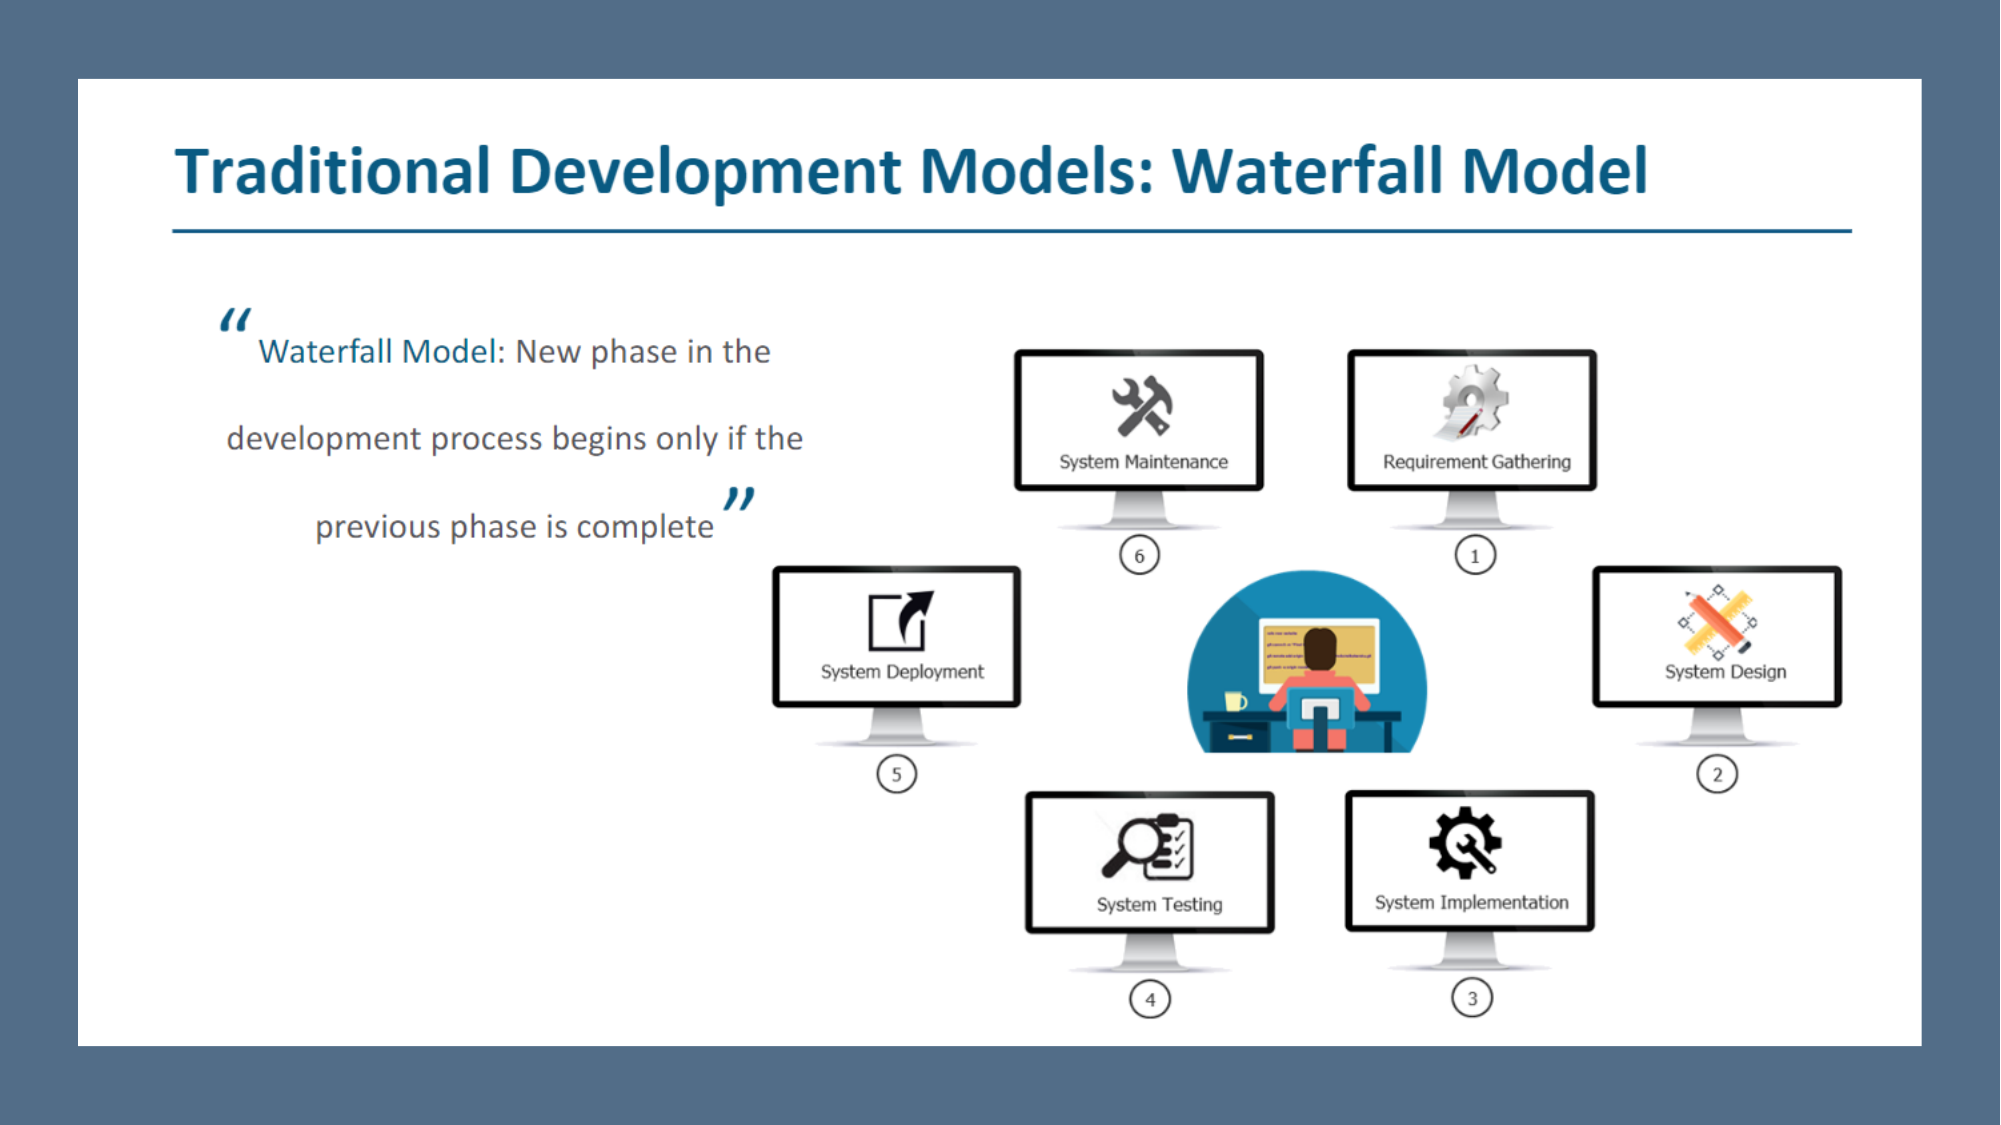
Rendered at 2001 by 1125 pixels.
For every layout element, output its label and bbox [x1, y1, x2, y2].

text_box [0, 0, 2000, 1125]
text_box [77, 78, 1923, 1047]
list [116, 105, 1883, 1020]
